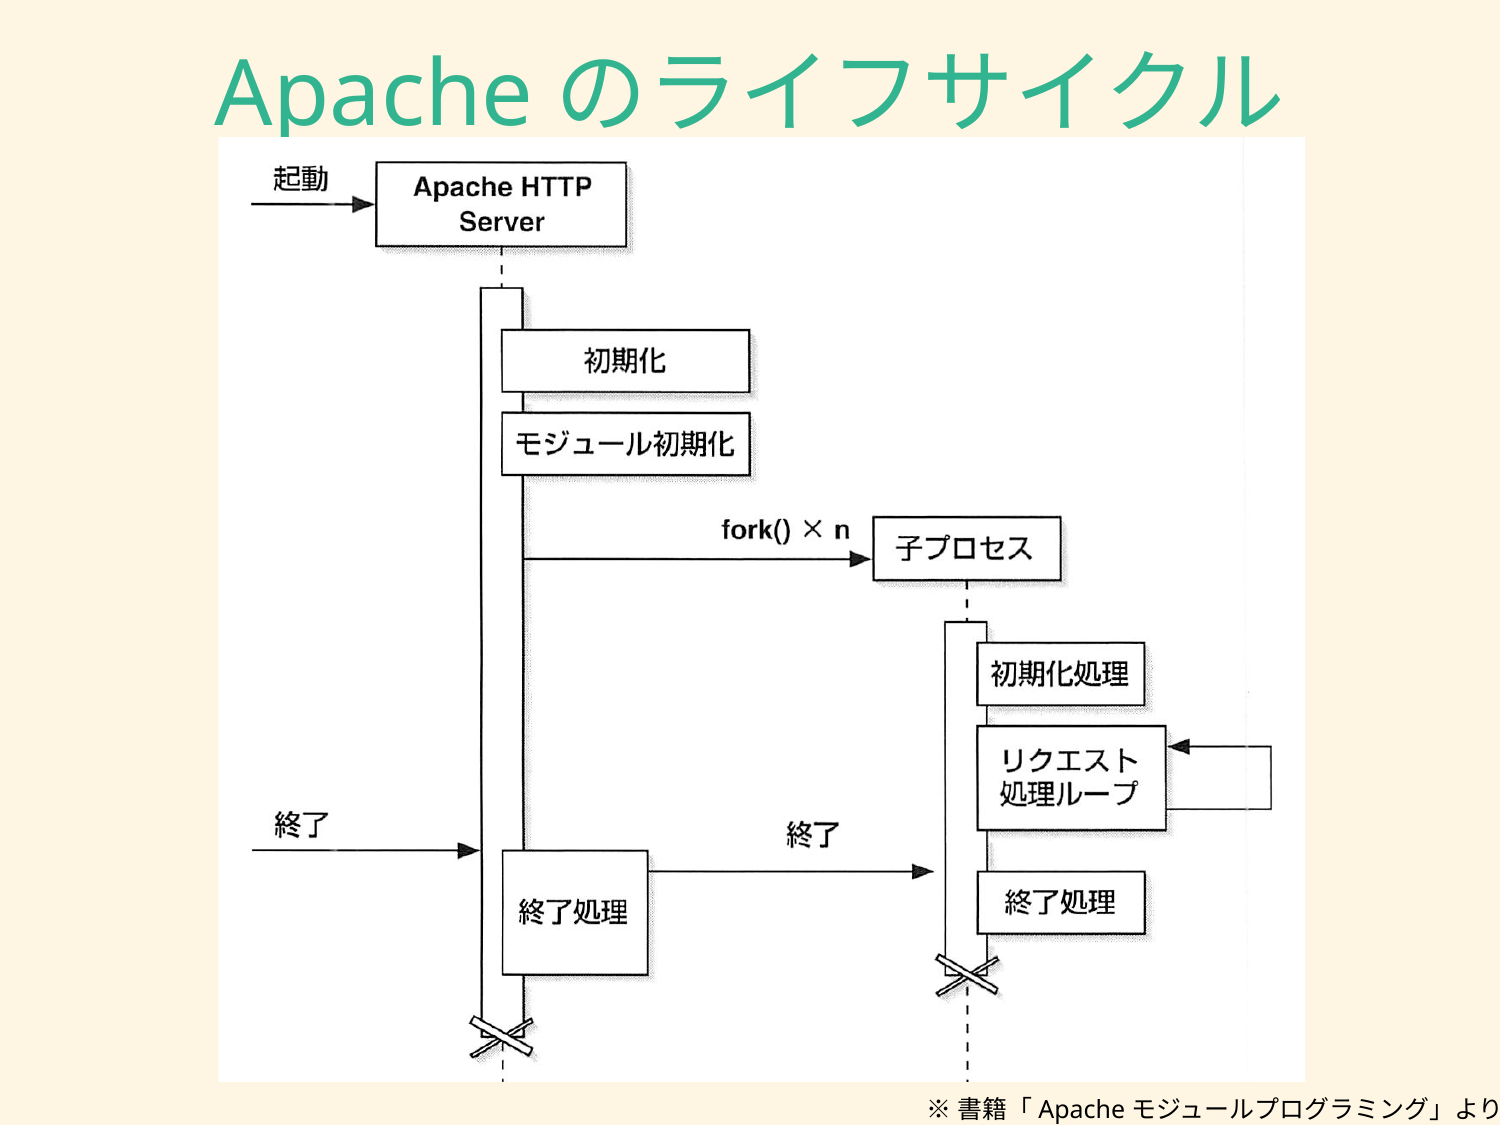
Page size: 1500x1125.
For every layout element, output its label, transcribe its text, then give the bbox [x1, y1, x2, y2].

picture [218, 136, 1306, 1083]
title Apacheのライフサイクル [75, 0, 1425, 183]
text_box ※書籍「Apacheモジュールプログラミング」より [911, 1085, 1500, 1125]
